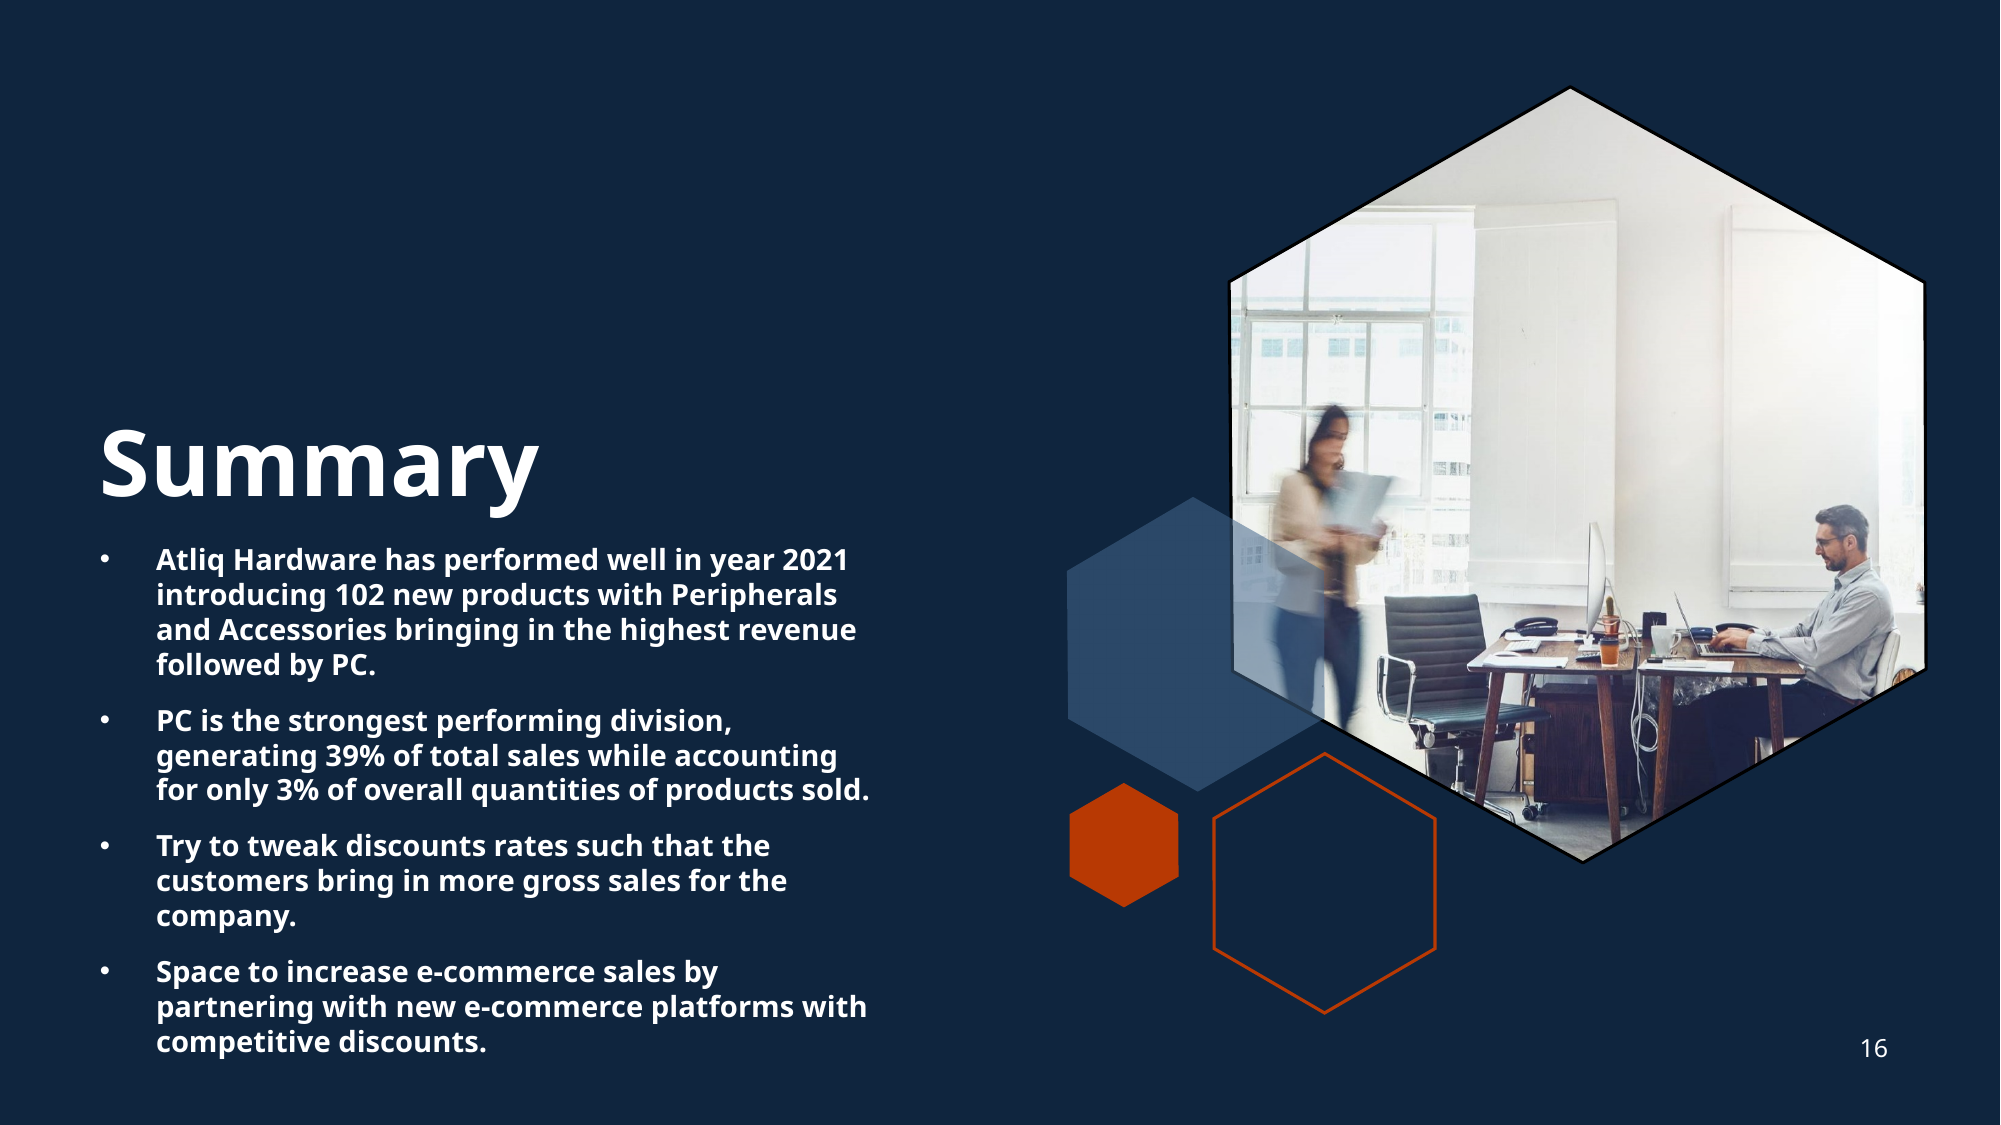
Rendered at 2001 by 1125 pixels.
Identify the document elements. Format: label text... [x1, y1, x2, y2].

list Atliq Hardware has performed well in year 2021 introducing 102 new products with Peripherals and Accessories bringing in the highest revenue followed by PC. PC is the strongest performing division, generating 39% of total sales while accounting for only 3% of overall quantities of products sold. Try to tweak discounts rates such that the customers bring in more gross sales for the company. Space to increase e-commerce sales by partnering with new e-commerce platforms with competitive discounts. [84, 533, 899, 863]
title Summary [84, 409, 1229, 628]
text_box 16 [1836, 1019, 1912, 1080]
picture [1066, 86, 1927, 863]
